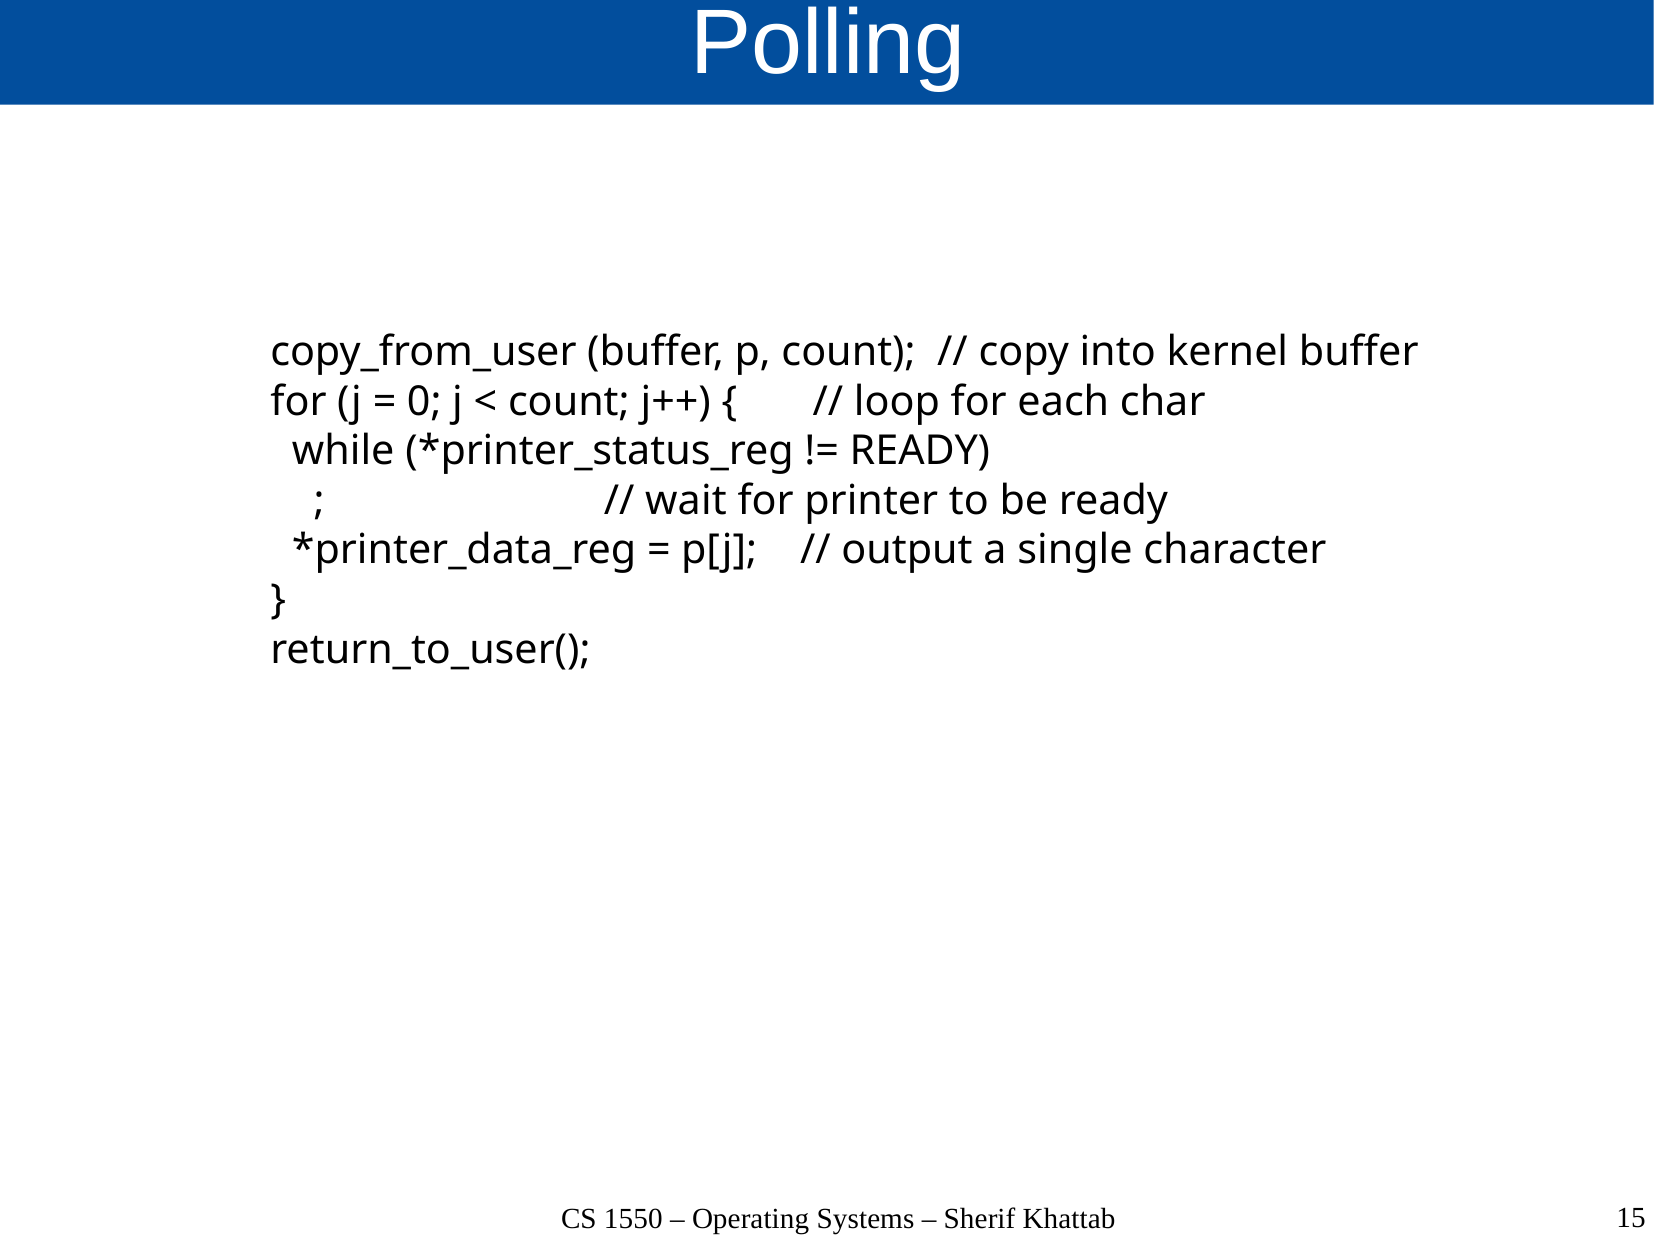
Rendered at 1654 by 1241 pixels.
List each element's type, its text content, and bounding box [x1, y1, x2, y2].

footer CS 1550 – Operating Systems – Sherif Khattab [460, 1201, 1217, 1241]
text_box copy_from_user (buffer, p, count); // copy into kernel buffer for (j = 0; j < count; j++) { // loop for each char while (*printer_status_reg != READY) ; // wait for printer to be ready *printer_data_reg = p[j]; // output a single character } return_to_user(); [255, 316, 1434, 679]
slide_number 15 [1265, 1200, 1647, 1241]
title Polling [0, 0, 1654, 105]
